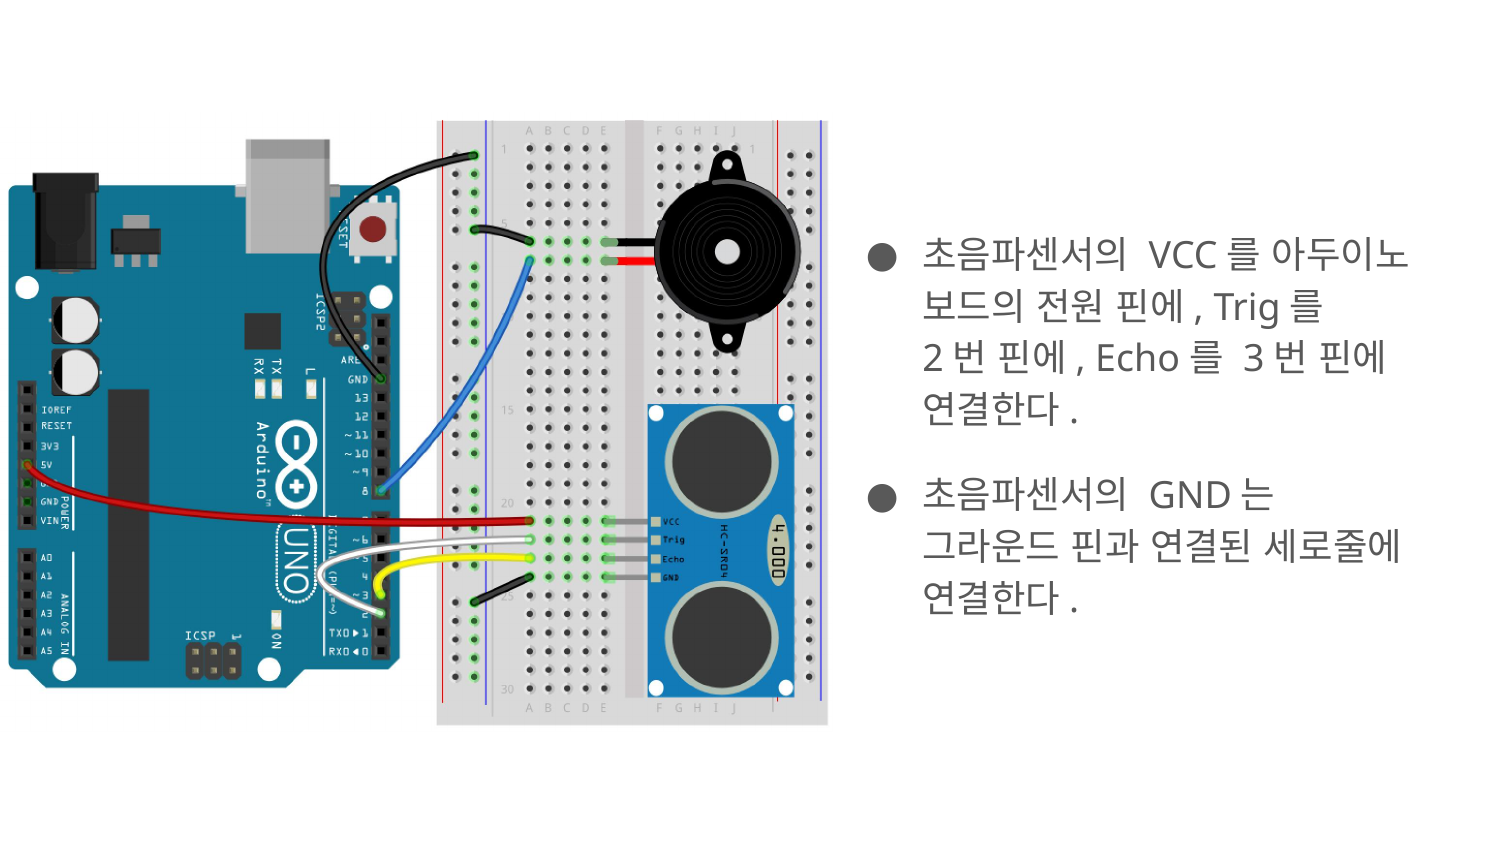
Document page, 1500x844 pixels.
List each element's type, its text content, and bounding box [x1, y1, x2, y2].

list 초음파센서의 VCC를 아두이노 보드의 전원 핀에, Trig를 2번 핀에, Echo를 3번 핀에 연결한다. 초음파센서의 GND는 그라운드 핀과 연결된 세로줄에 연결한다. [832, 0, 1500, 844]
picture [0, 111, 833, 732]
